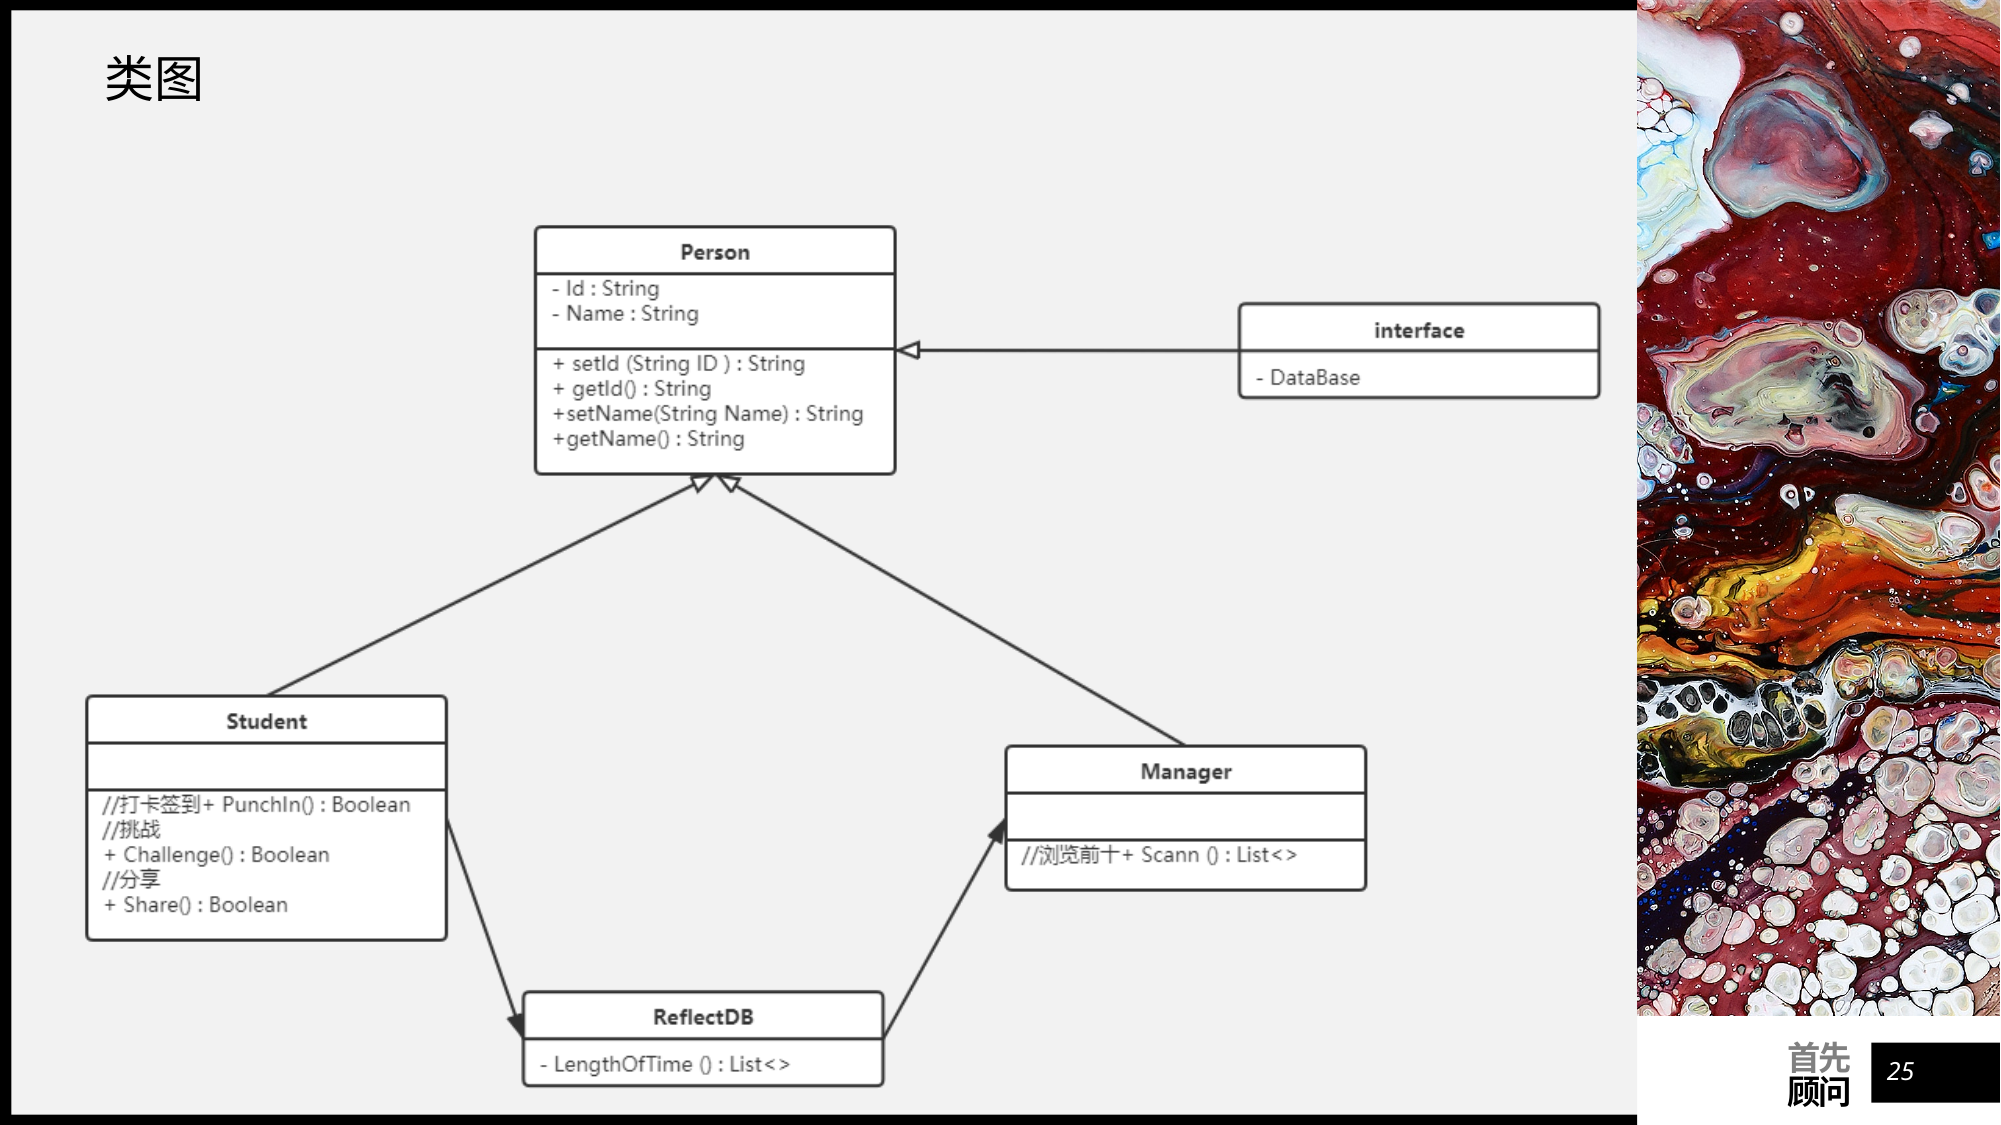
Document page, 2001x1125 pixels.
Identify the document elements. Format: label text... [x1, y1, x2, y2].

text_box 类图 [89, 40, 476, 115]
slide_number 25 [1877, 1050, 1924, 1096]
picture [48, 0, 2000, 1125]
